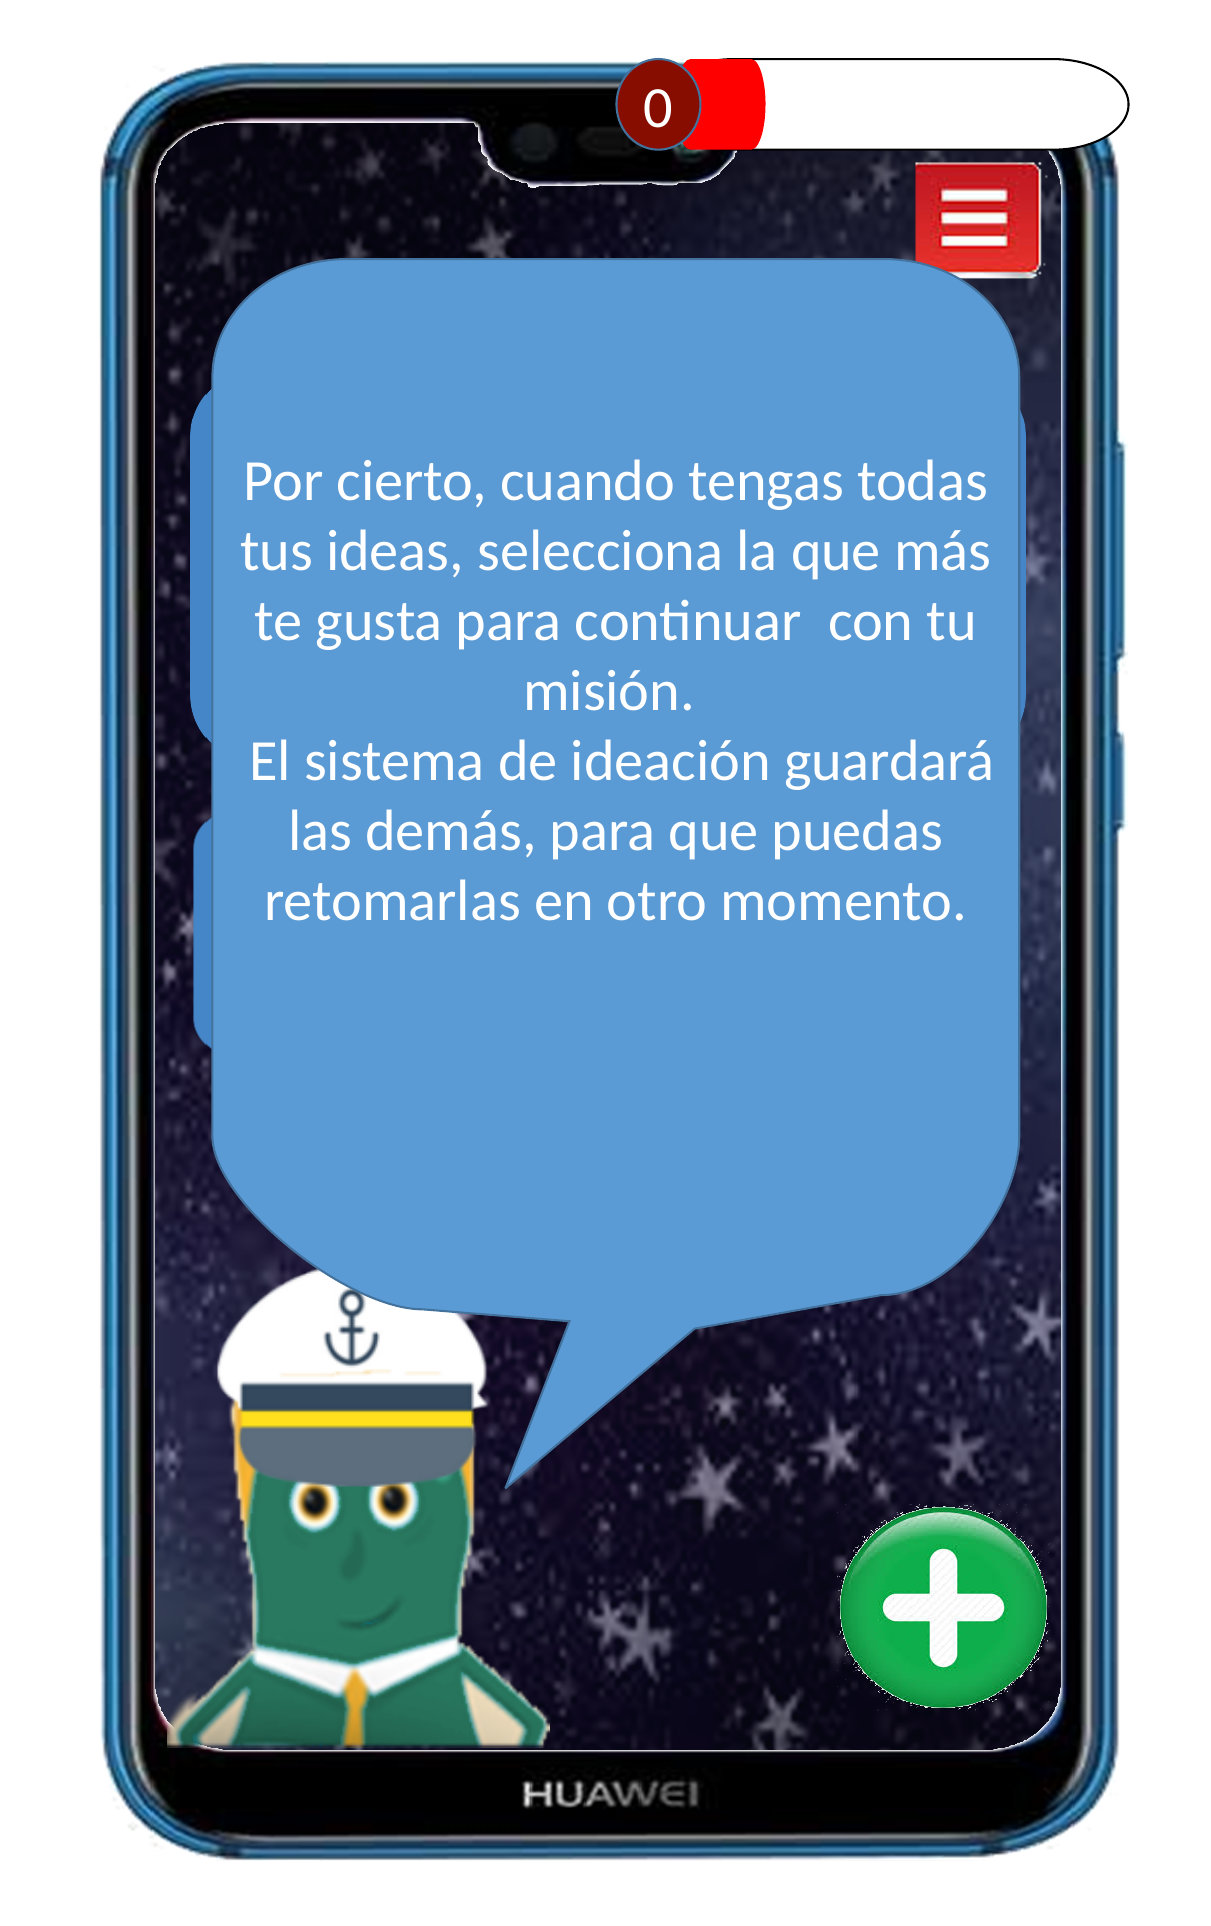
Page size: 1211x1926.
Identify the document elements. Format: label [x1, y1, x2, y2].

picture [98, 58, 1128, 1861]
text_box [616, 59, 1129, 150]
